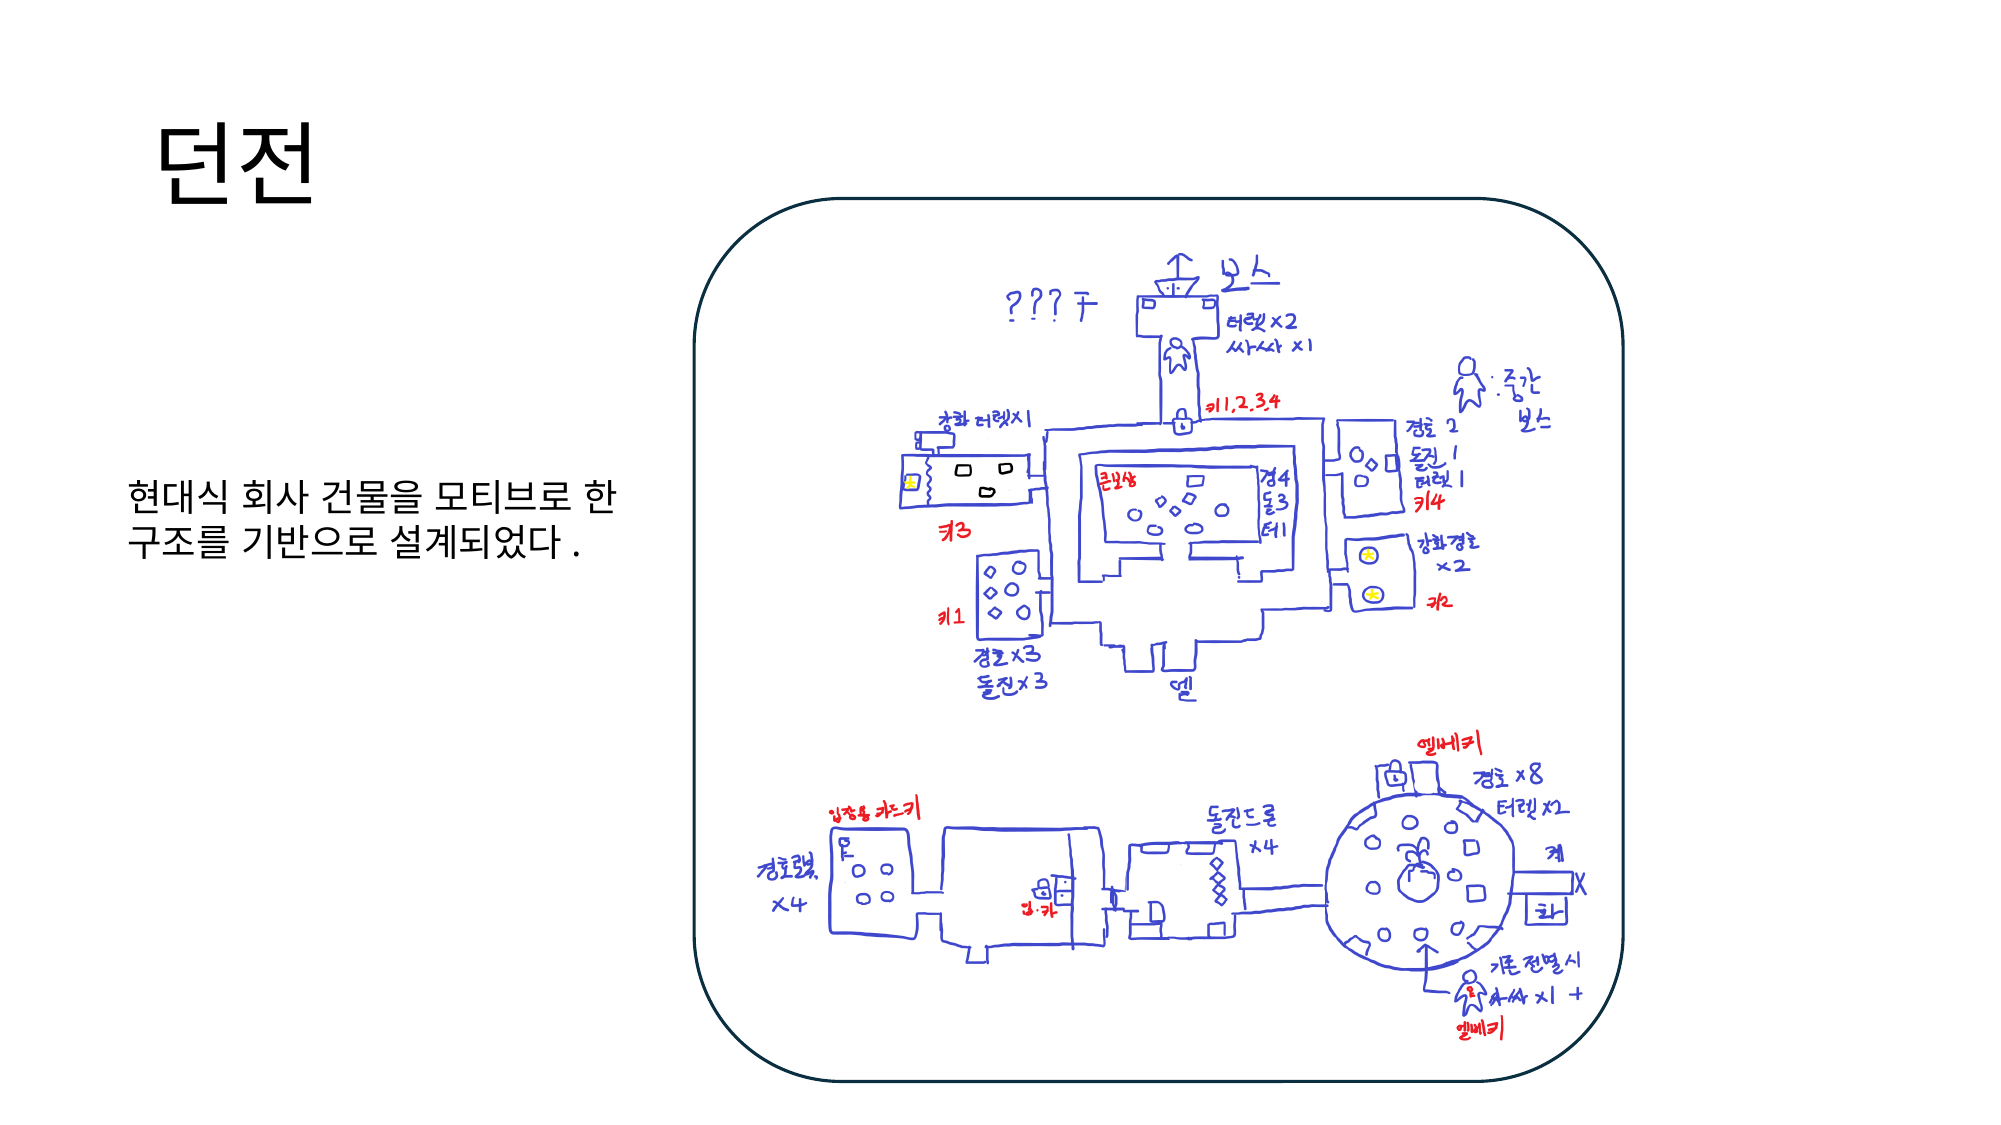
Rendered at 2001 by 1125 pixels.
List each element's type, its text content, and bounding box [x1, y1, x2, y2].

text_box [1592, 252, 1625, 1028]
title 던전 [137, 59, 1863, 278]
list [471, 227, 1592, 1107]
text_box [751, 196, 1566, 227]
text_box 현대식 회사 건물을 모티브로 한 구조를 기반으로 설계되었다. [112, 466, 471, 659]
